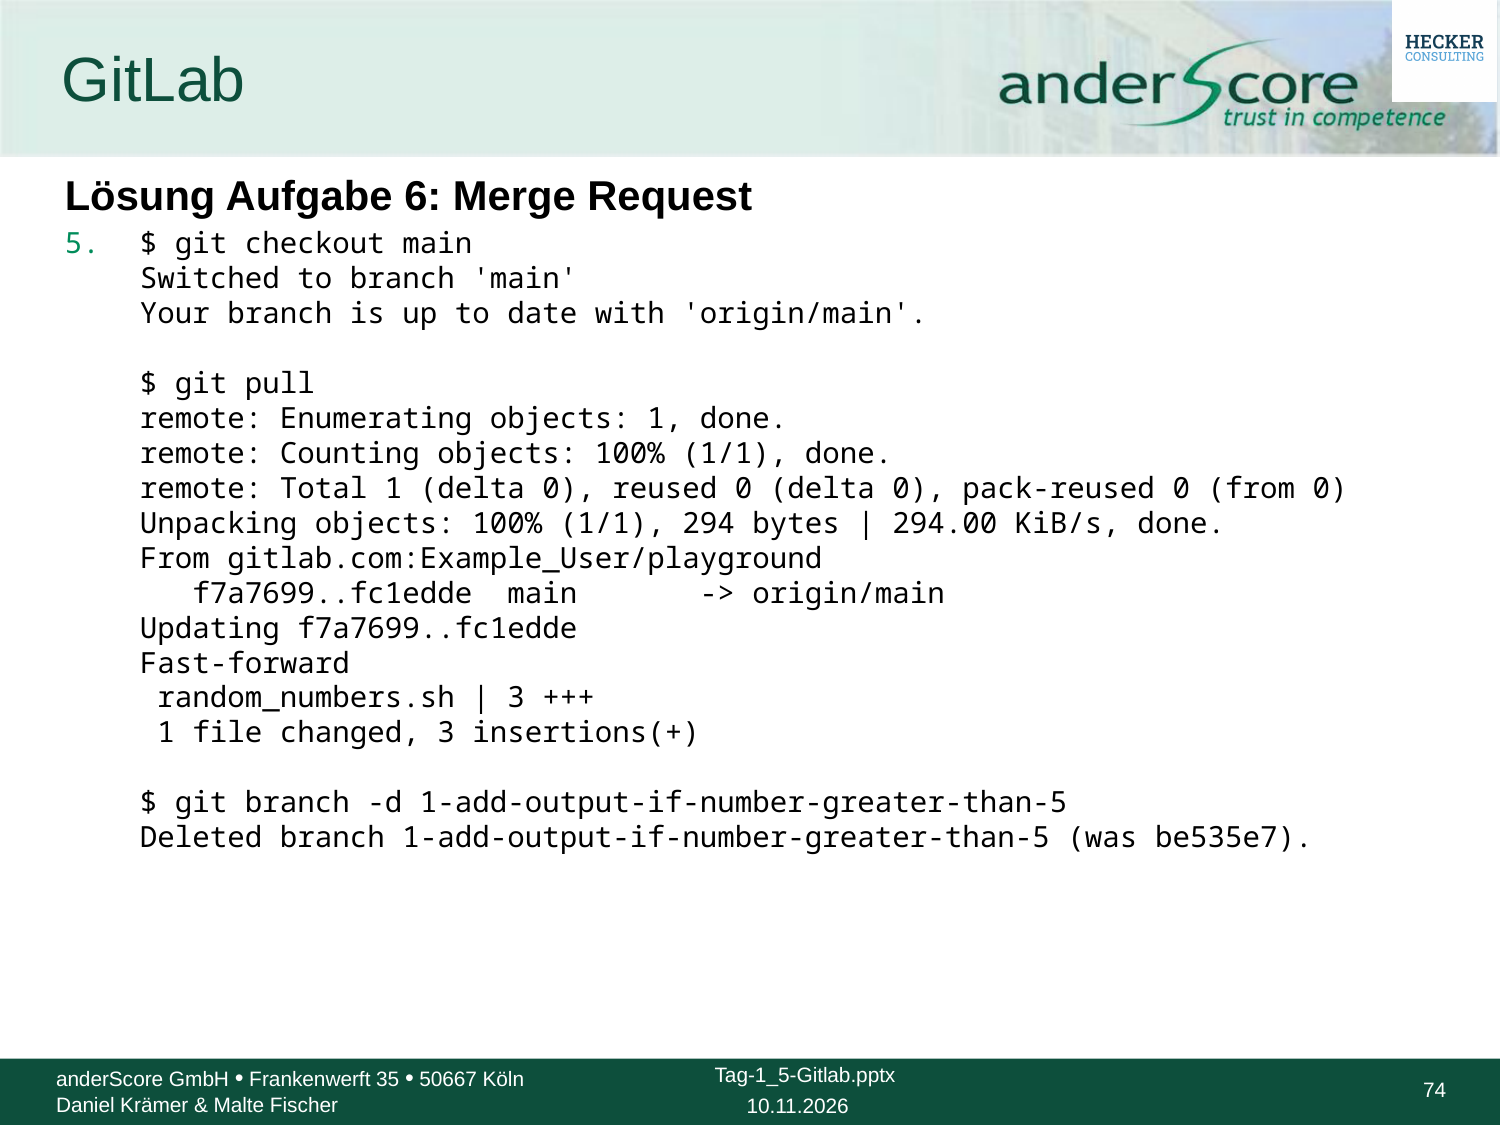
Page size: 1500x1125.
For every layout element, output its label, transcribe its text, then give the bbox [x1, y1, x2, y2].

list Lösung Aufgabe 6: Merge Request $ git checkout main Switched to branch 'main' Your branch is up to date with 'origin/main'. $ git pull remote: Enumerating objects: 1, done. remote: Counting objects: 100% (1/1), done. remote: Total 1 (delta 0), reused 0 (delta 0), pack-reused 0 (from 0) Unpacking objects: 100% (1/1), 294 bytes | 294.00 KiB/s, done. From gitlab.com:Example_User/playground f7a7699..fc1edde main -> origin/main Updating f7a7699..fc1edde Fast-forward random_numbers.sh | 3 +++ 1 file changed, 3 insertions(+) $ git branch -d 1-add-output-if-number-greater-than-5 Deleted branch 1-add-output-if-number-greater-than-5 (was be535e7). [49, 160, 1447, 1047]
picture [0, 0, 1500, 157]
title GitLab [46, 23, 975, 140]
